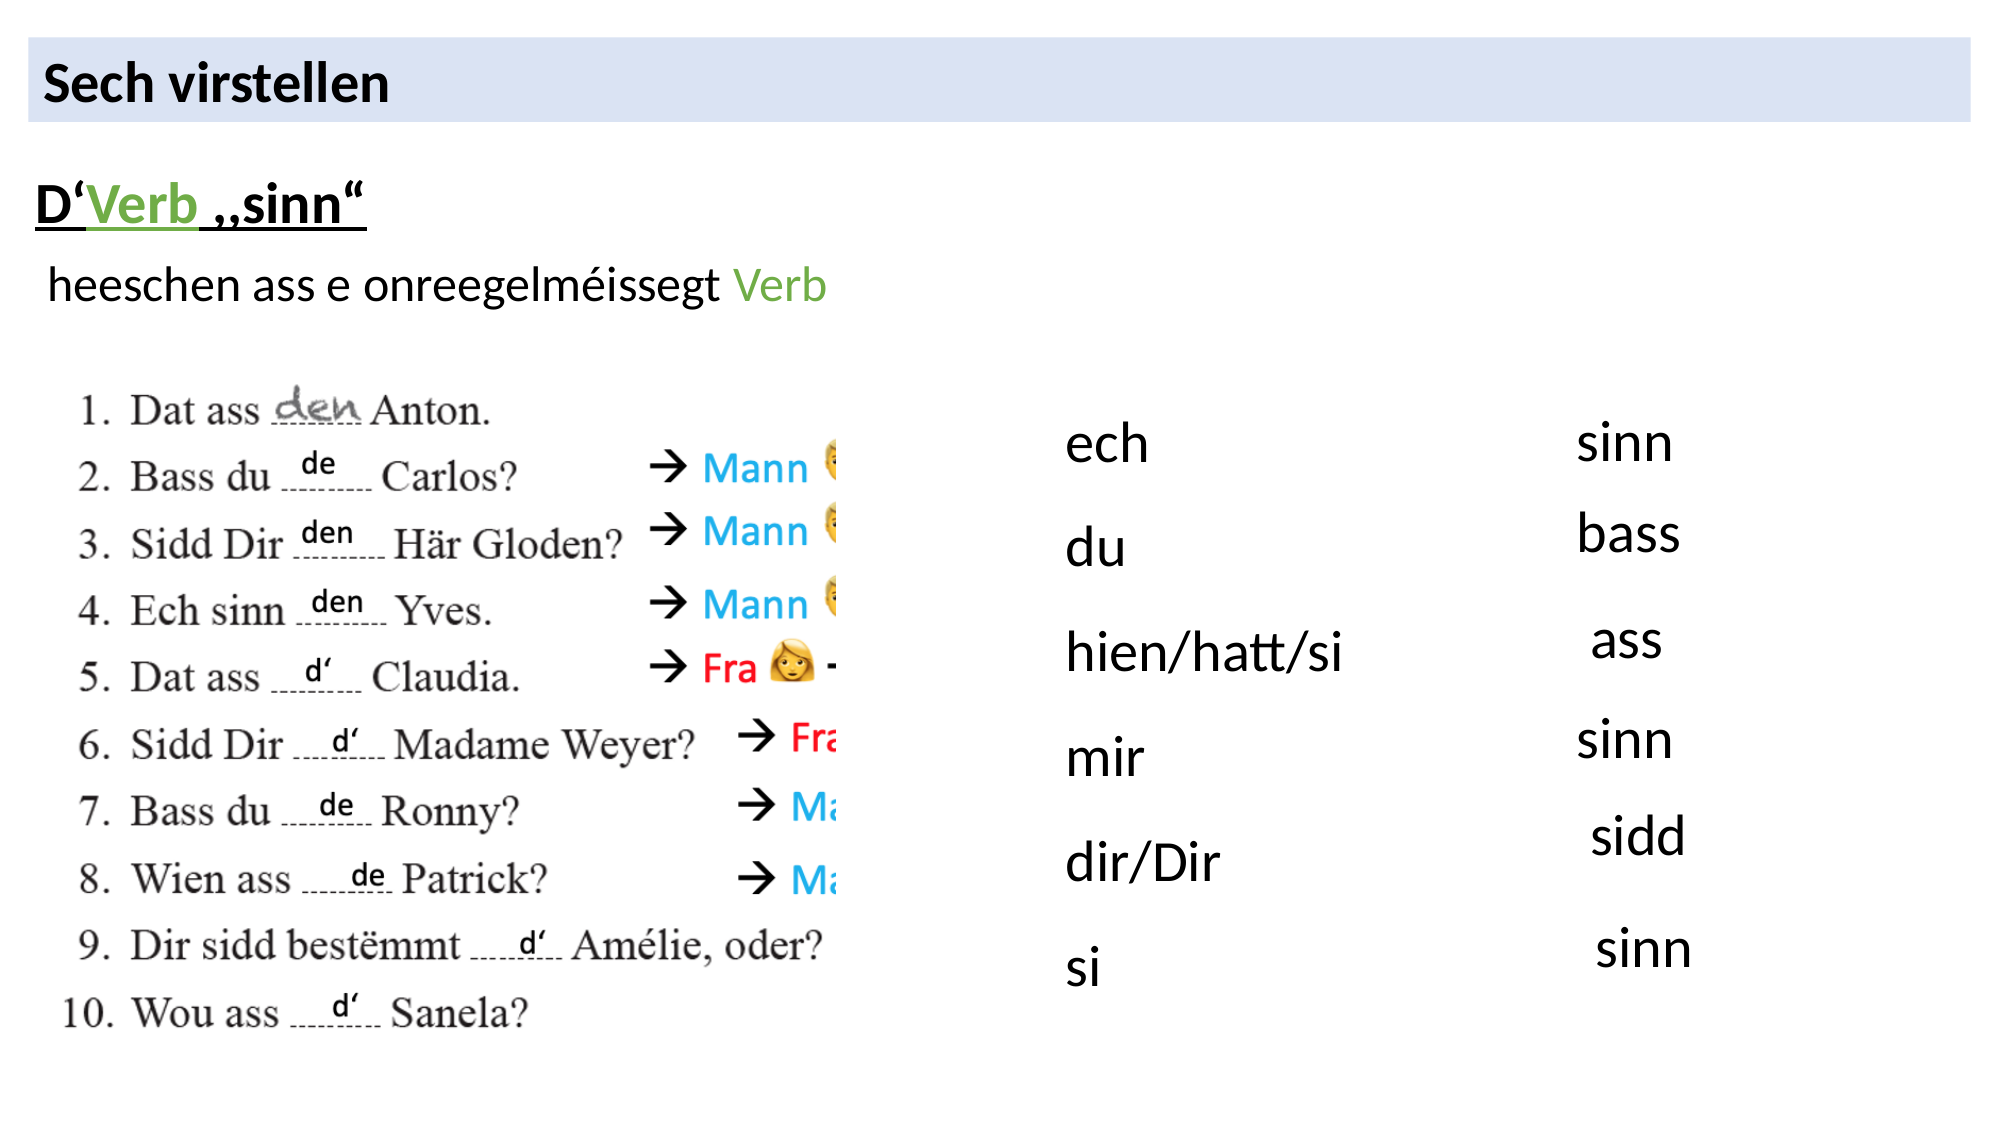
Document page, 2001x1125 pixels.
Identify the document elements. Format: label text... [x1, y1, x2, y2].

text_box sinn [1580, 901, 1708, 987]
text_box D‘Verb ,,sinn“ [19, 157, 383, 243]
text_box sinn [1562, 693, 1689, 778]
text_box sinn [1562, 395, 1689, 481]
text_box ech du hien/hatt/si mir dir/Dir si [1051, 361, 1359, 1006]
text_box sidd [1575, 789, 1702, 875]
text_box Sech virstellen [28, 37, 1971, 122]
text_box bass [1562, 486, 1696, 572]
text_box [70, 272, 1930, 332]
text_box ass [1575, 592, 1679, 678]
picture [17, 345, 836, 1058]
text_box heeschen ass e onreegelméissegt Verb [32, 243, 844, 319]
